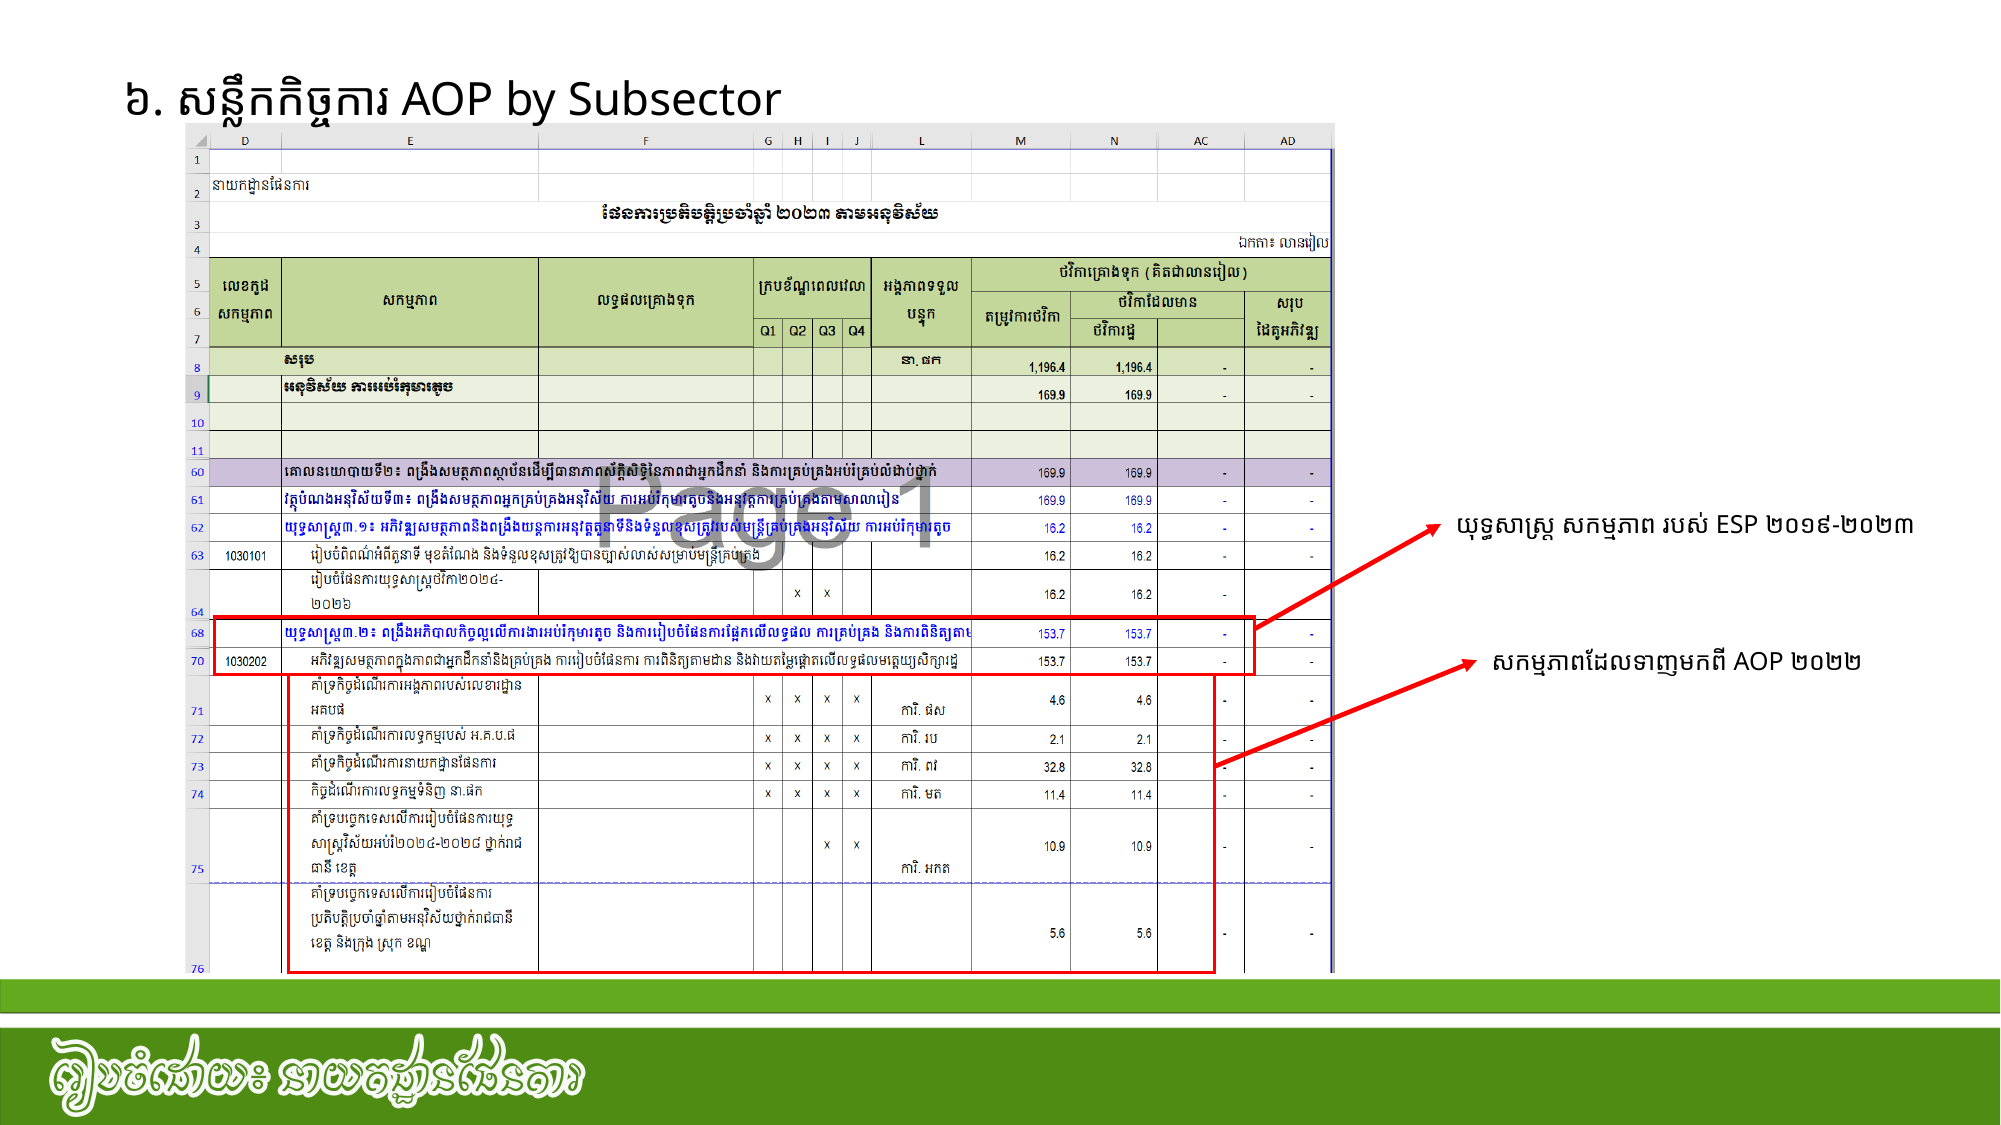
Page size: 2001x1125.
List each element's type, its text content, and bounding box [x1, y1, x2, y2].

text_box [1254, 524, 1442, 630]
text_box យុទ្ធសាស្ត្រ សកម្មភាព របស់ ESP ២០១៩-២០២៣ [1441, 501, 1983, 547]
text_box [1214, 660, 1477, 767]
title ៦. សន្លឹកកិច្ចការ AOP by Subsector [108, 38, 877, 163]
picture [0, 0, 2001, 1125]
text_box សកម្មភាពដែលទាញមកពី AOP ២០២២ [1476, 637, 1930, 683]
